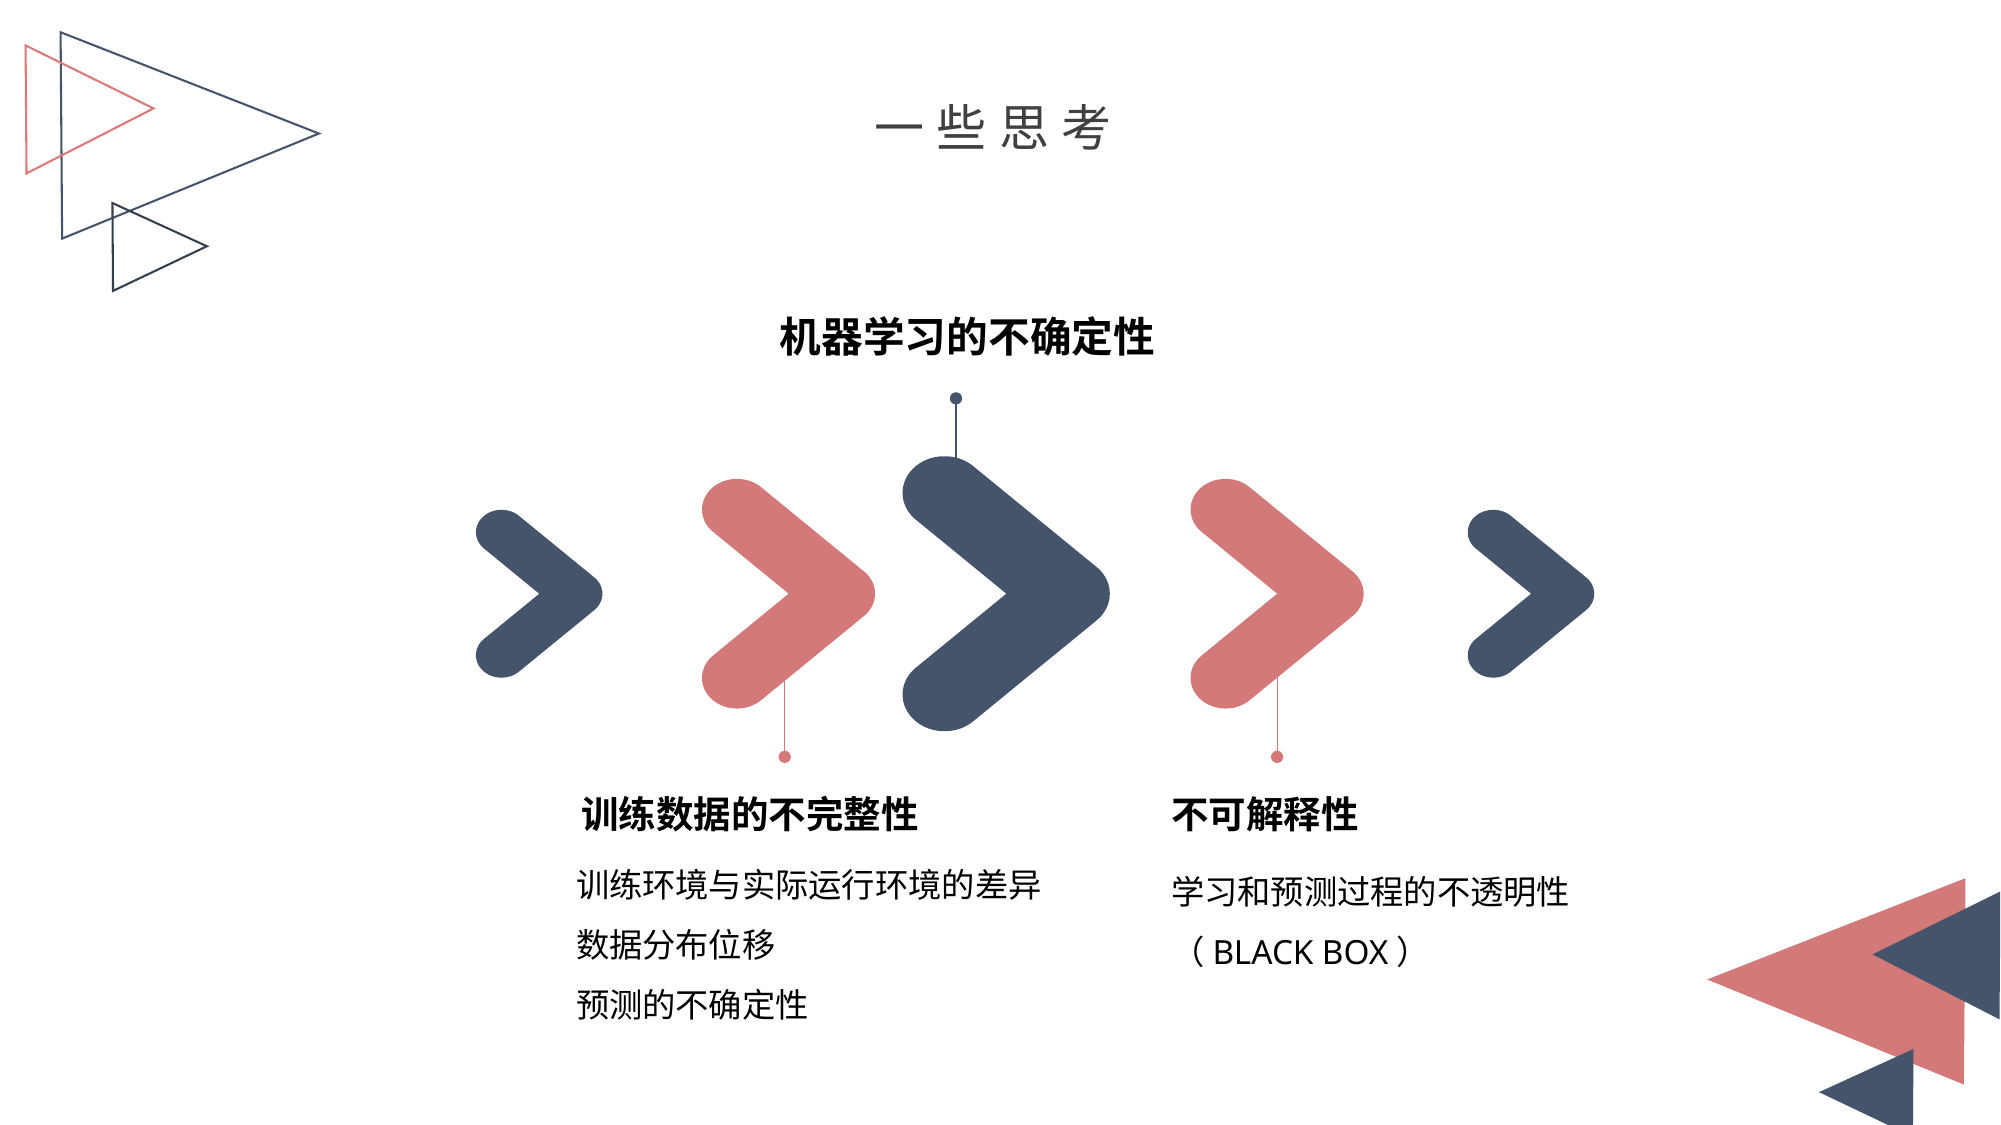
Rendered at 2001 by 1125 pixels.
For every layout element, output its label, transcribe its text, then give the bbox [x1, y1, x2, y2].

text_box 训练数据的不完整性 [566, 783, 963, 844]
text_box 不可解释性 [1156, 783, 1452, 844]
text_box 训练环境与实际运行环境的差异 数据分布位移 预测的不确定性 [561, 837, 1069, 1032]
text_box 一些思考 [685, 96, 1301, 157]
text_box 学习和预测过程的不透明性（BLACK BOX） [1156, 844, 1595, 979]
text_box 机器学习的不确定性 [764, 303, 1256, 368]
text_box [475, 398, 1595, 757]
